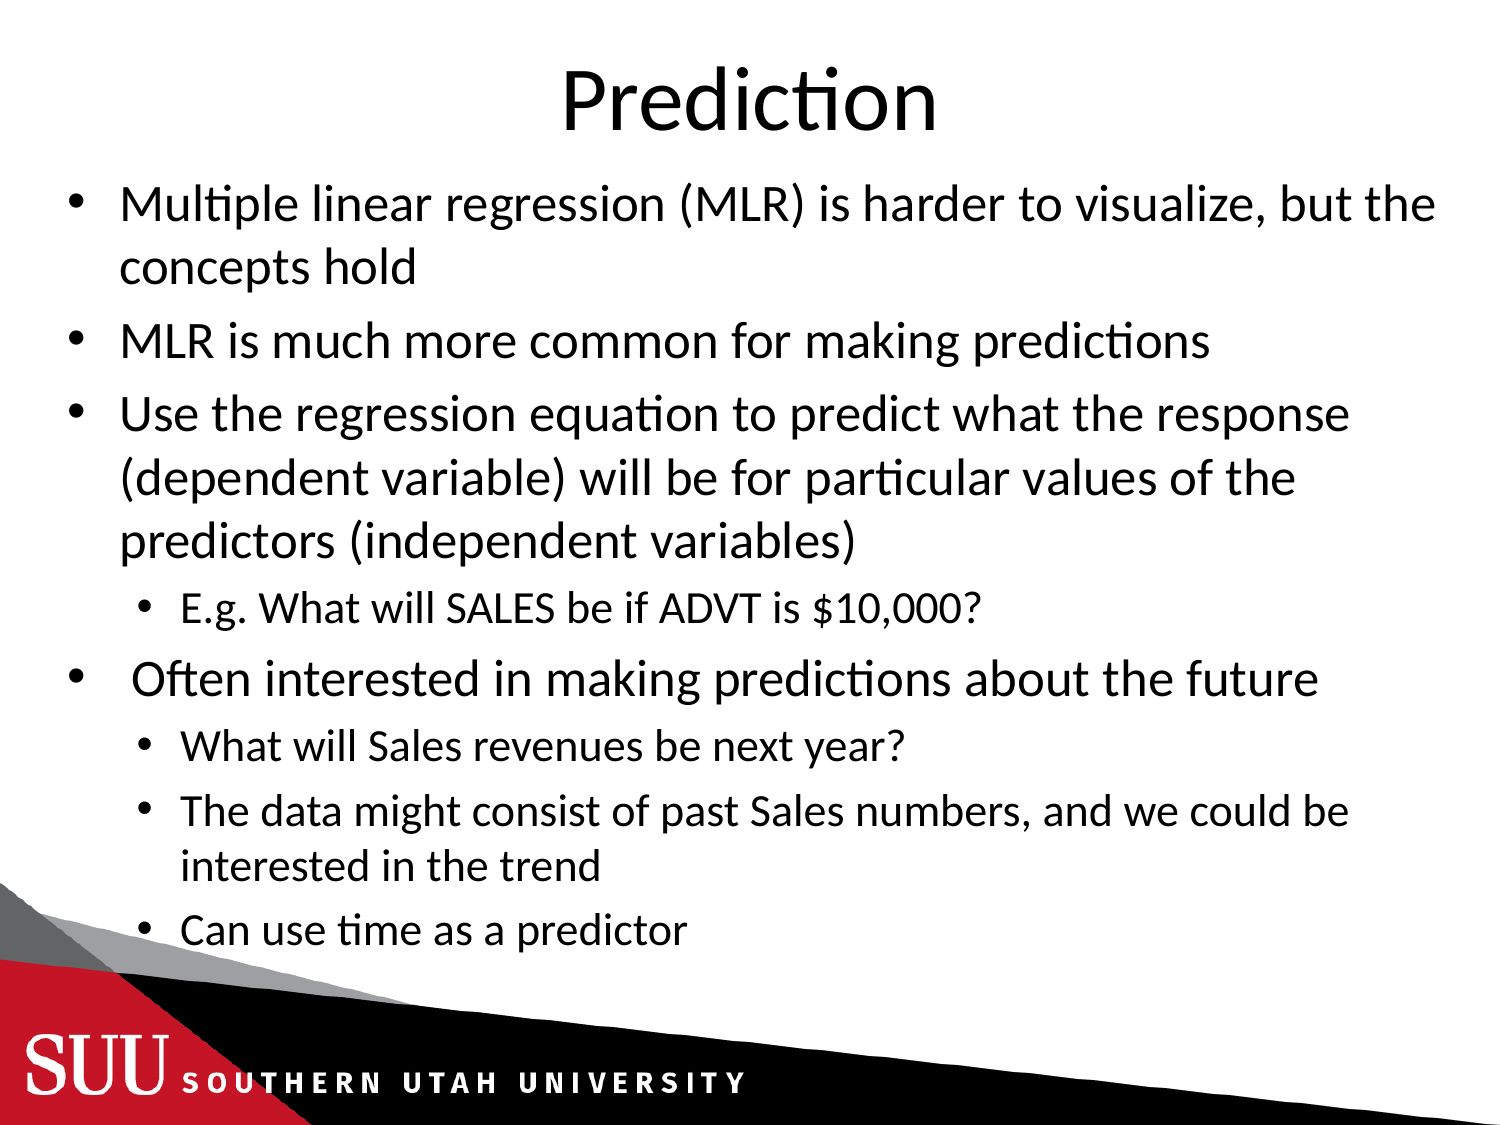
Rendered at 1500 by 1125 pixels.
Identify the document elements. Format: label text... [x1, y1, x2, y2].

list Multiple linear regression (MLR) is harder to visualize, but the concepts hold MLR is much more common for making predictions Use the regression equation to predict what the response (dependent variable) will be for particular values of the predictors (independent variables) E.g. What will SALES be if ADVT is $10,000? Often interested in making predictions about the future What will Sales revenues be next year? The data might consist of past Sales numbers, and we could be interested in the trend Can use time as a predictor [52, 161, 1458, 967]
title Prediction [75, 0, 1425, 161]
picture [0, 0, 1500, 1125]
